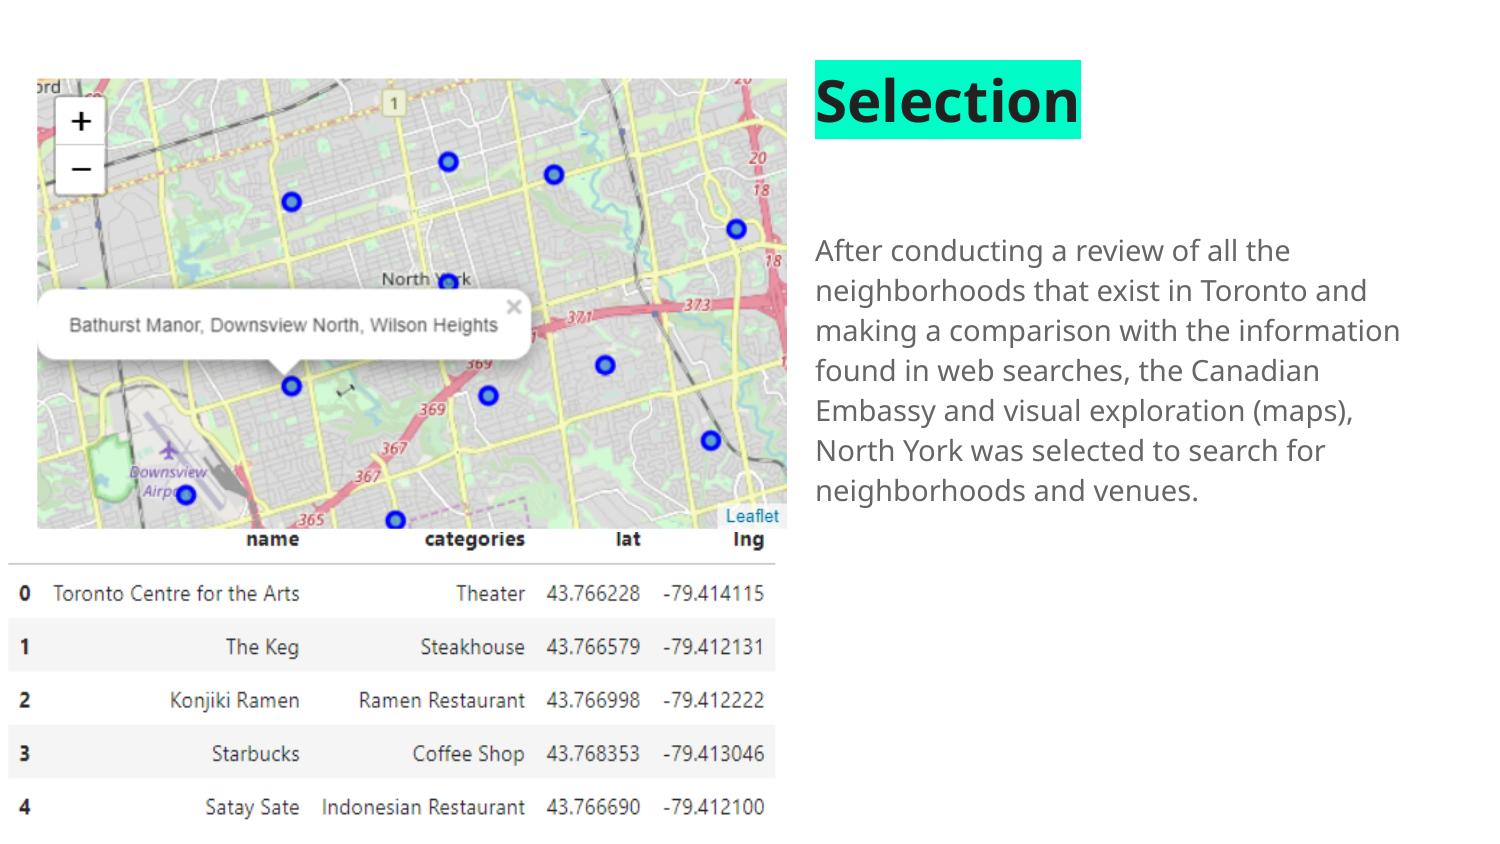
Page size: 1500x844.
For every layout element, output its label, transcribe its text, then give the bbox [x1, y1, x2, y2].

title Selection [800, 48, 1480, 152]
list After conducting a review of all the neighborhoods that exist in Toronto and making a comparison with the information found in web searches, the Canadian Embassy and visual exploration (maps), North York was selected to search for neighborhoods and venues. [800, 211, 1454, 710]
picture [7, 76, 787, 832]
